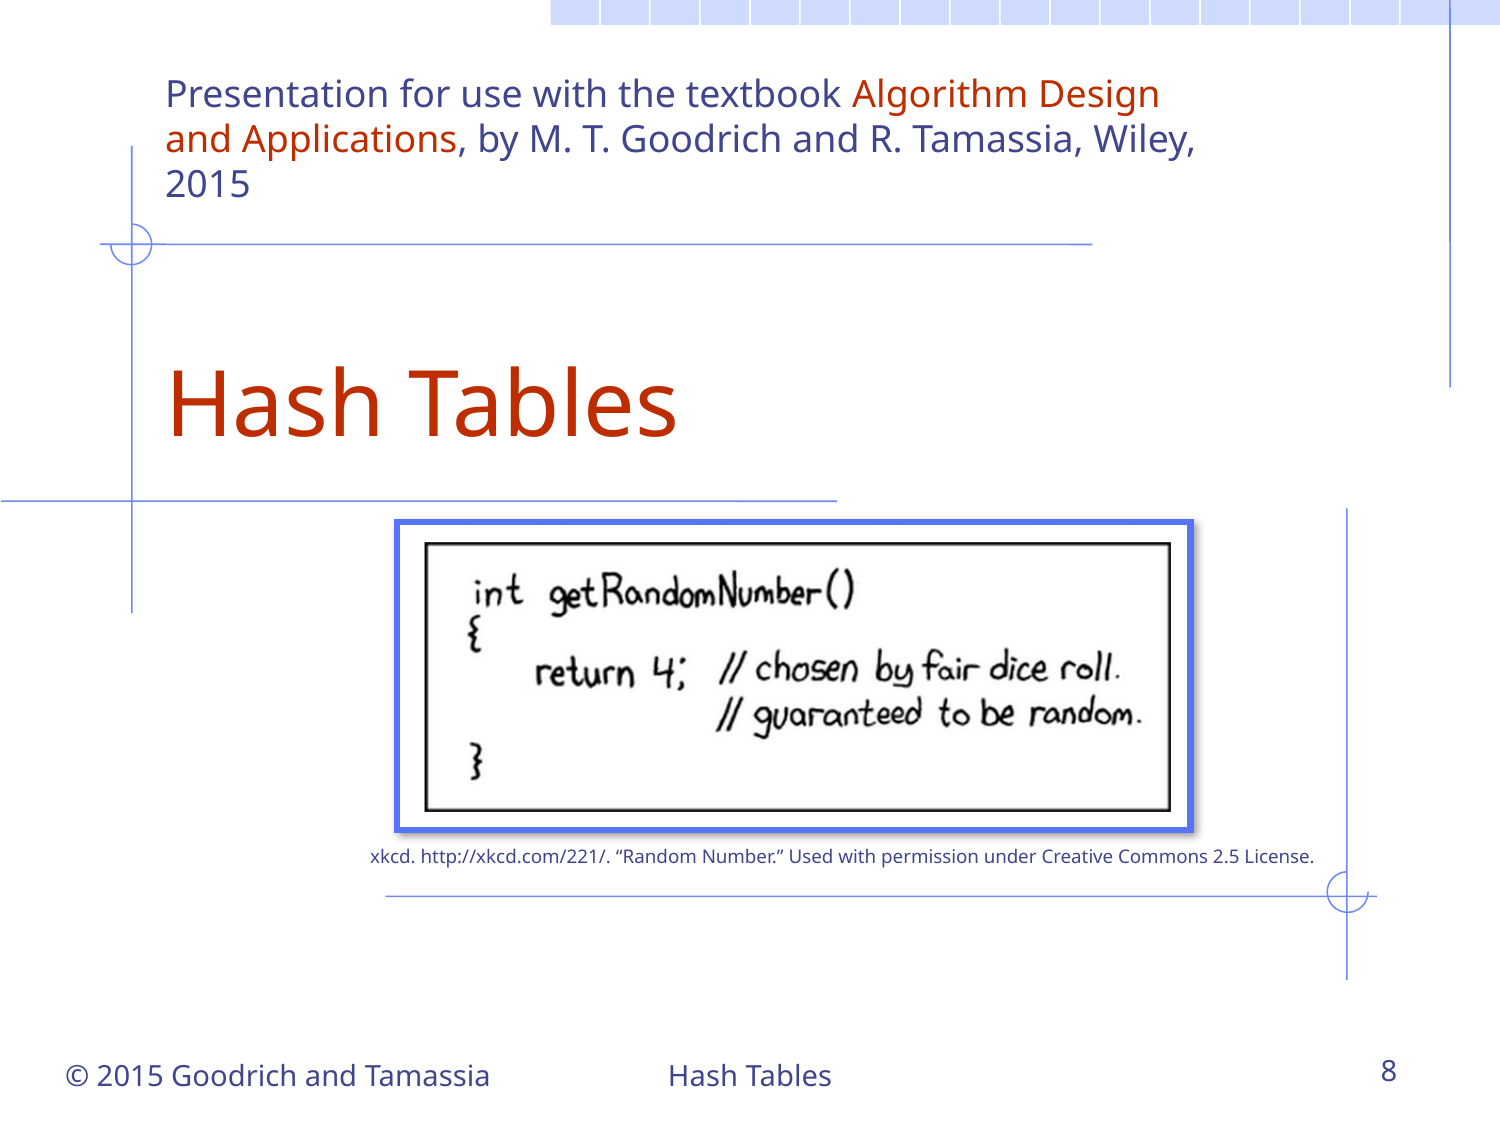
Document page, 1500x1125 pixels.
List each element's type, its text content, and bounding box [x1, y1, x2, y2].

title Hash Tables [150, 275, 1425, 463]
subtitle Presentation for use with the textbook Algorithm Design and Applications, by M. T. Goodrich and R. Tamassia, Wiley, 2015 [150, 62, 1238, 225]
text_box xkcd. http://xkcd.com/221/. “Random Number.” Used with permission under Creative Commons 2.5 License. [355, 837, 1329, 875]
slide_number © 2015 Goodrich and Tamassia [49, 1024, 676, 1101]
picture [399, 524, 1188, 828]
slide_number 8 [1074, 1024, 1413, 1101]
footer Hash Tables [676, 1024, 988, 1101]
